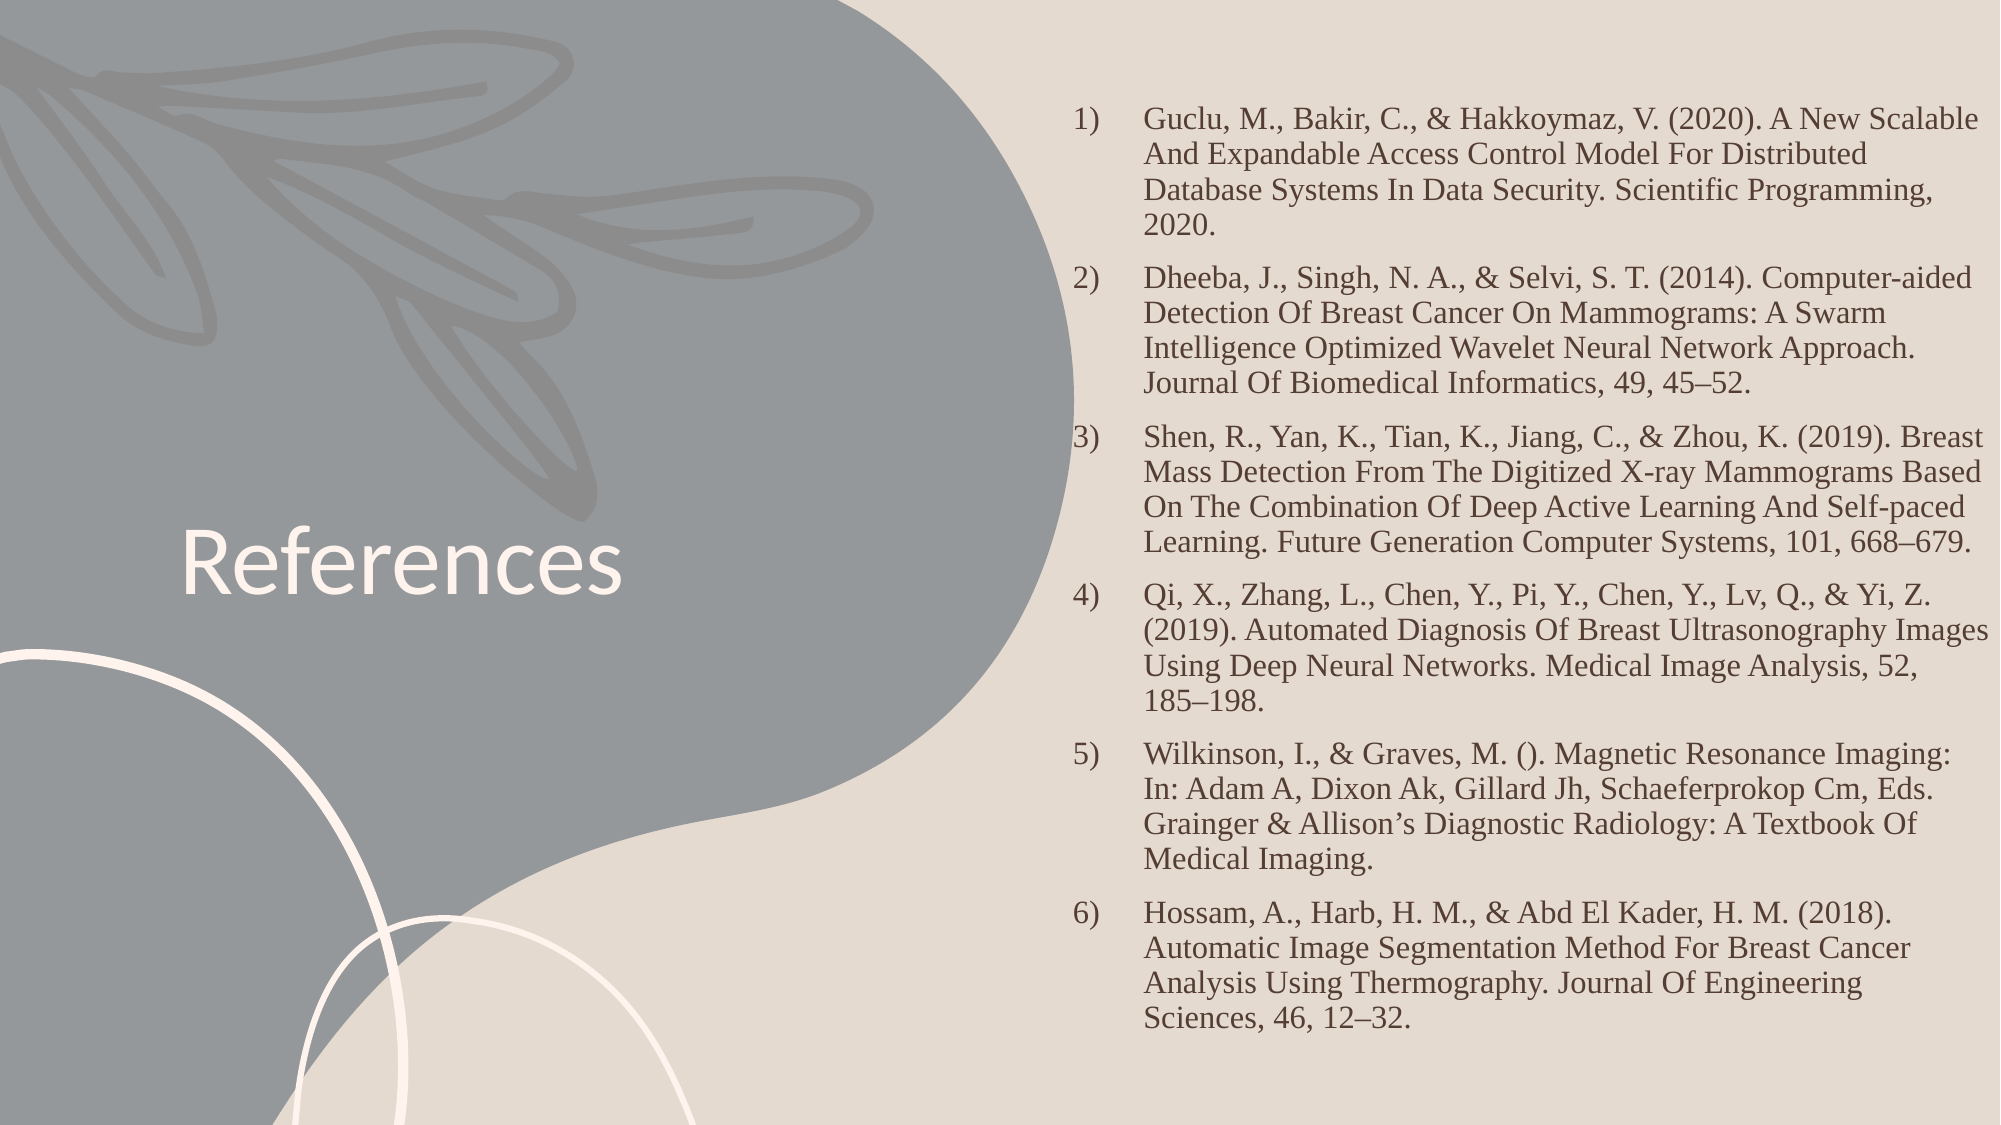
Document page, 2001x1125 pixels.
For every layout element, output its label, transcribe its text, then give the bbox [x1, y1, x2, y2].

title References [164, 149, 1057, 975]
list Guclu, M., Bakir, C., & Hakkoymaz, V. (2020). A New Scalable And Expandable Access Control Model For Distributed Database Systems In Data Security. Scientific Programming, 2020. Dheeba, J., Singh, N. A., & Selvi, S. T. (2014). Computer-aided Detection Of Breast Cancer On Mammograms: A Swarm Intelligence Optimized Wavelet Neural Network Approach. Journal Of Biomedical Informatics, 49, 45–52. Shen, R., Yan, K., Tian, K., Jiang, C., & Zhou, K. (2019). Breast Mass Detection From The Digitized X-ray Mammograms Based On The Combination Of Deep Active Learning And Self-paced Learning. Future Generation Computer Systems, 101, 668–679. Qi, X., Zhang, L., Chen, Y., Pi, Y., Chen, Y., Lv, Q., & Yi, Z. (2019). Automated Diagnosis Of Breast Ultrasonography Images Using Deep Neural Networks. Medical Image Analysis, 52, 185–198. Wilkinson, I., & Graves, M. (). Magnetic Resonance Imaging: In: Adam A, Dixon Ak, Gillard Jh, Schaeferprokop Cm, Eds. Grainger & Allison’s Diagnostic Radiology: A Textbook Of Medical Imaging. Hossam, A., Harb, H. M., & Abd El Kader, H. M. (2018). Automatic Image Segmentation Method For Breast Cancer Analysis Using Thermography. Journal Of Engineering Sciences, 46, 12–32. [1057, 94, 2000, 1070]
